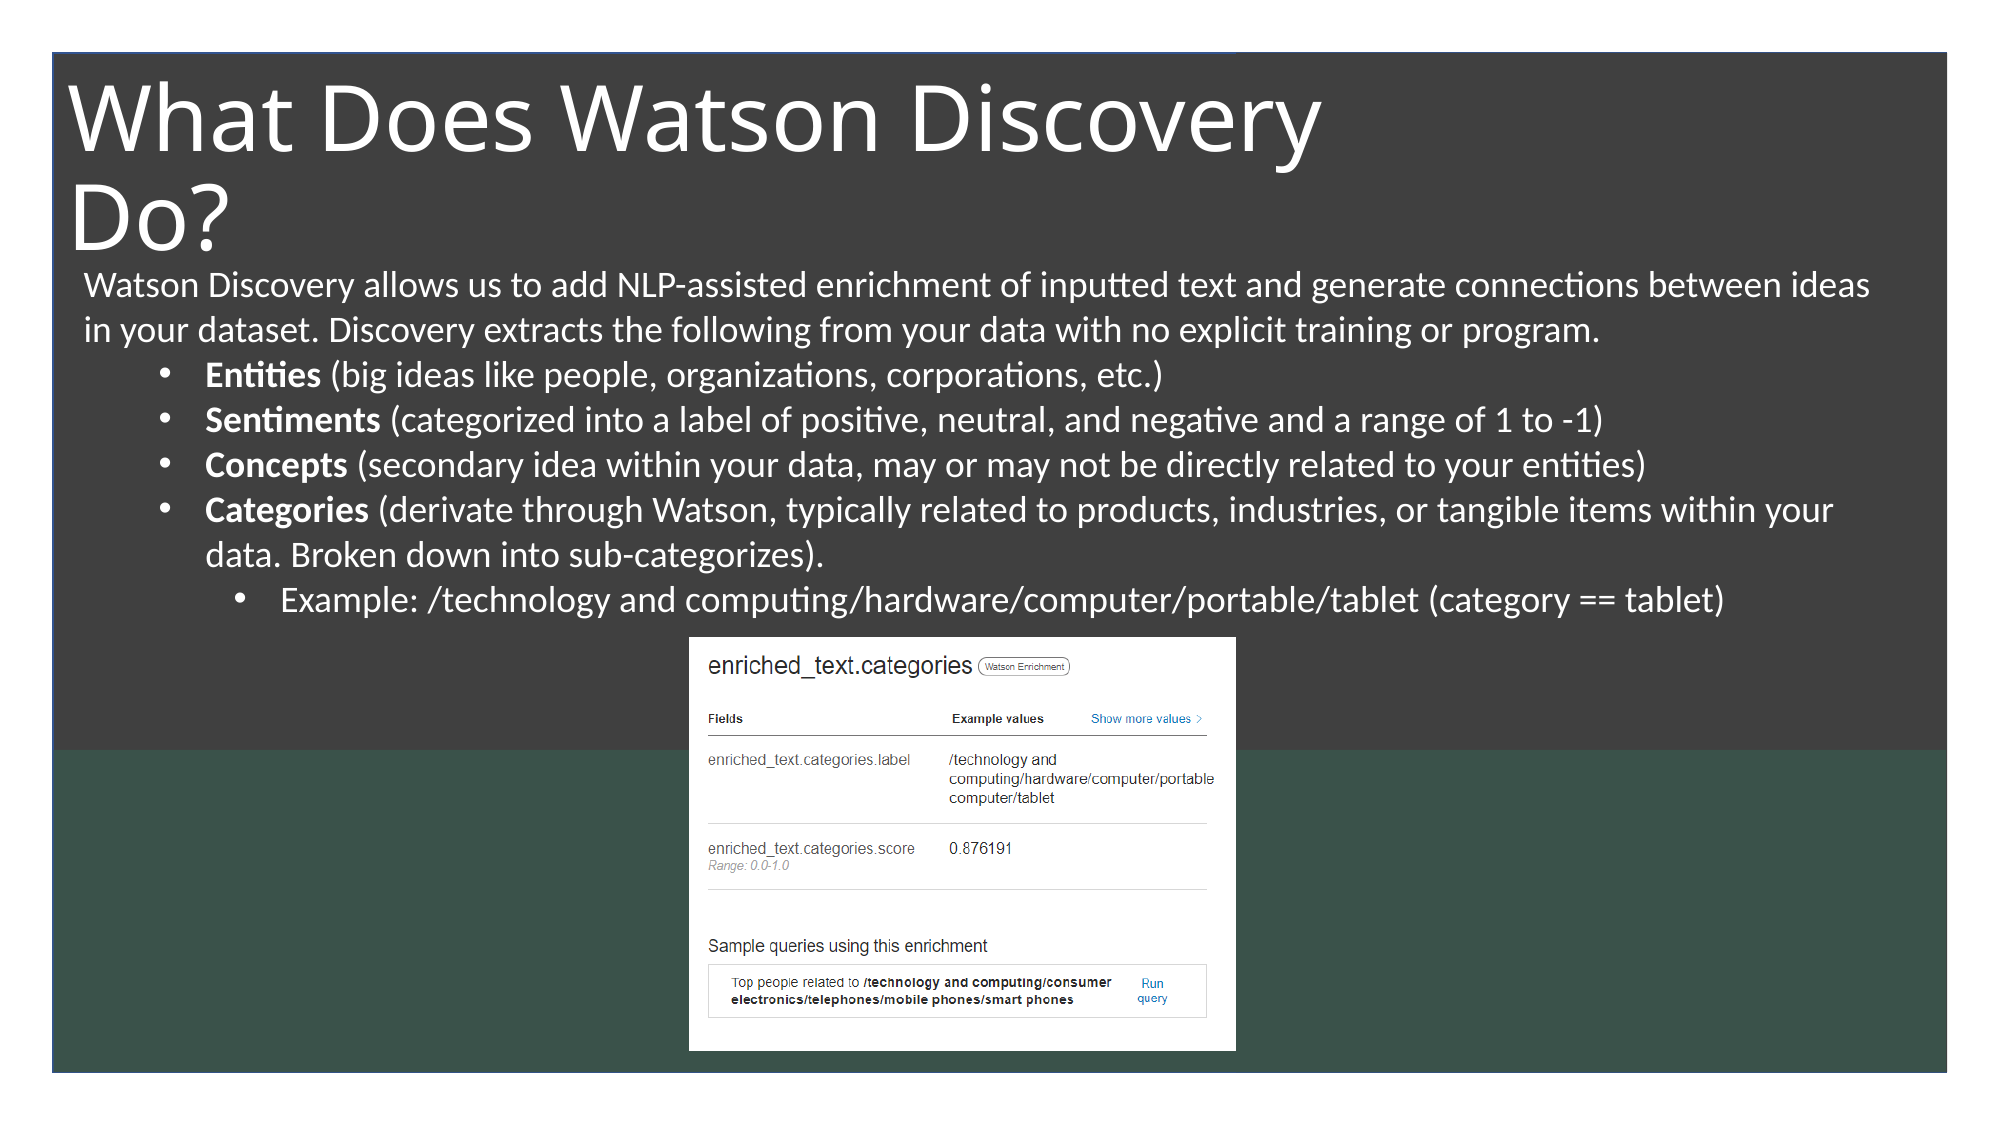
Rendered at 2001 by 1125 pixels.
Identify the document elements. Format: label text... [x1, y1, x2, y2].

text_box [52, 290, 1235, 1073]
text_box [53, 749, 1210, 1073]
text_box [1235, 52, 1948, 1073]
text_box What Does Watson Discovery Do? [52, 52, 1418, 290]
text_box Watson Discovery allows us to add NLP-assisted enrichment of inputted text and generate connections between ideas in your dataset. Discovery extracts the following from your data with no explicit training or program. Entities (big ideas like people, organizations, corporations, etc.) Sentiments (categorized into a label of positive, neutral, and negative and a range of 1 to -1) Concepts (secondary idea within your data, may or may not be directly related to your entities) Categories (derivate through Watson, typically related to products, industries, or tangible items within your data. Broken down into sub-categorizes). Example: /technology and computing/hardware/computer/portable/tablet (category == tablet) [68, 253, 1922, 628]
text_box [1210, 749, 1947, 1073]
picture [689, 637, 1236, 1051]
